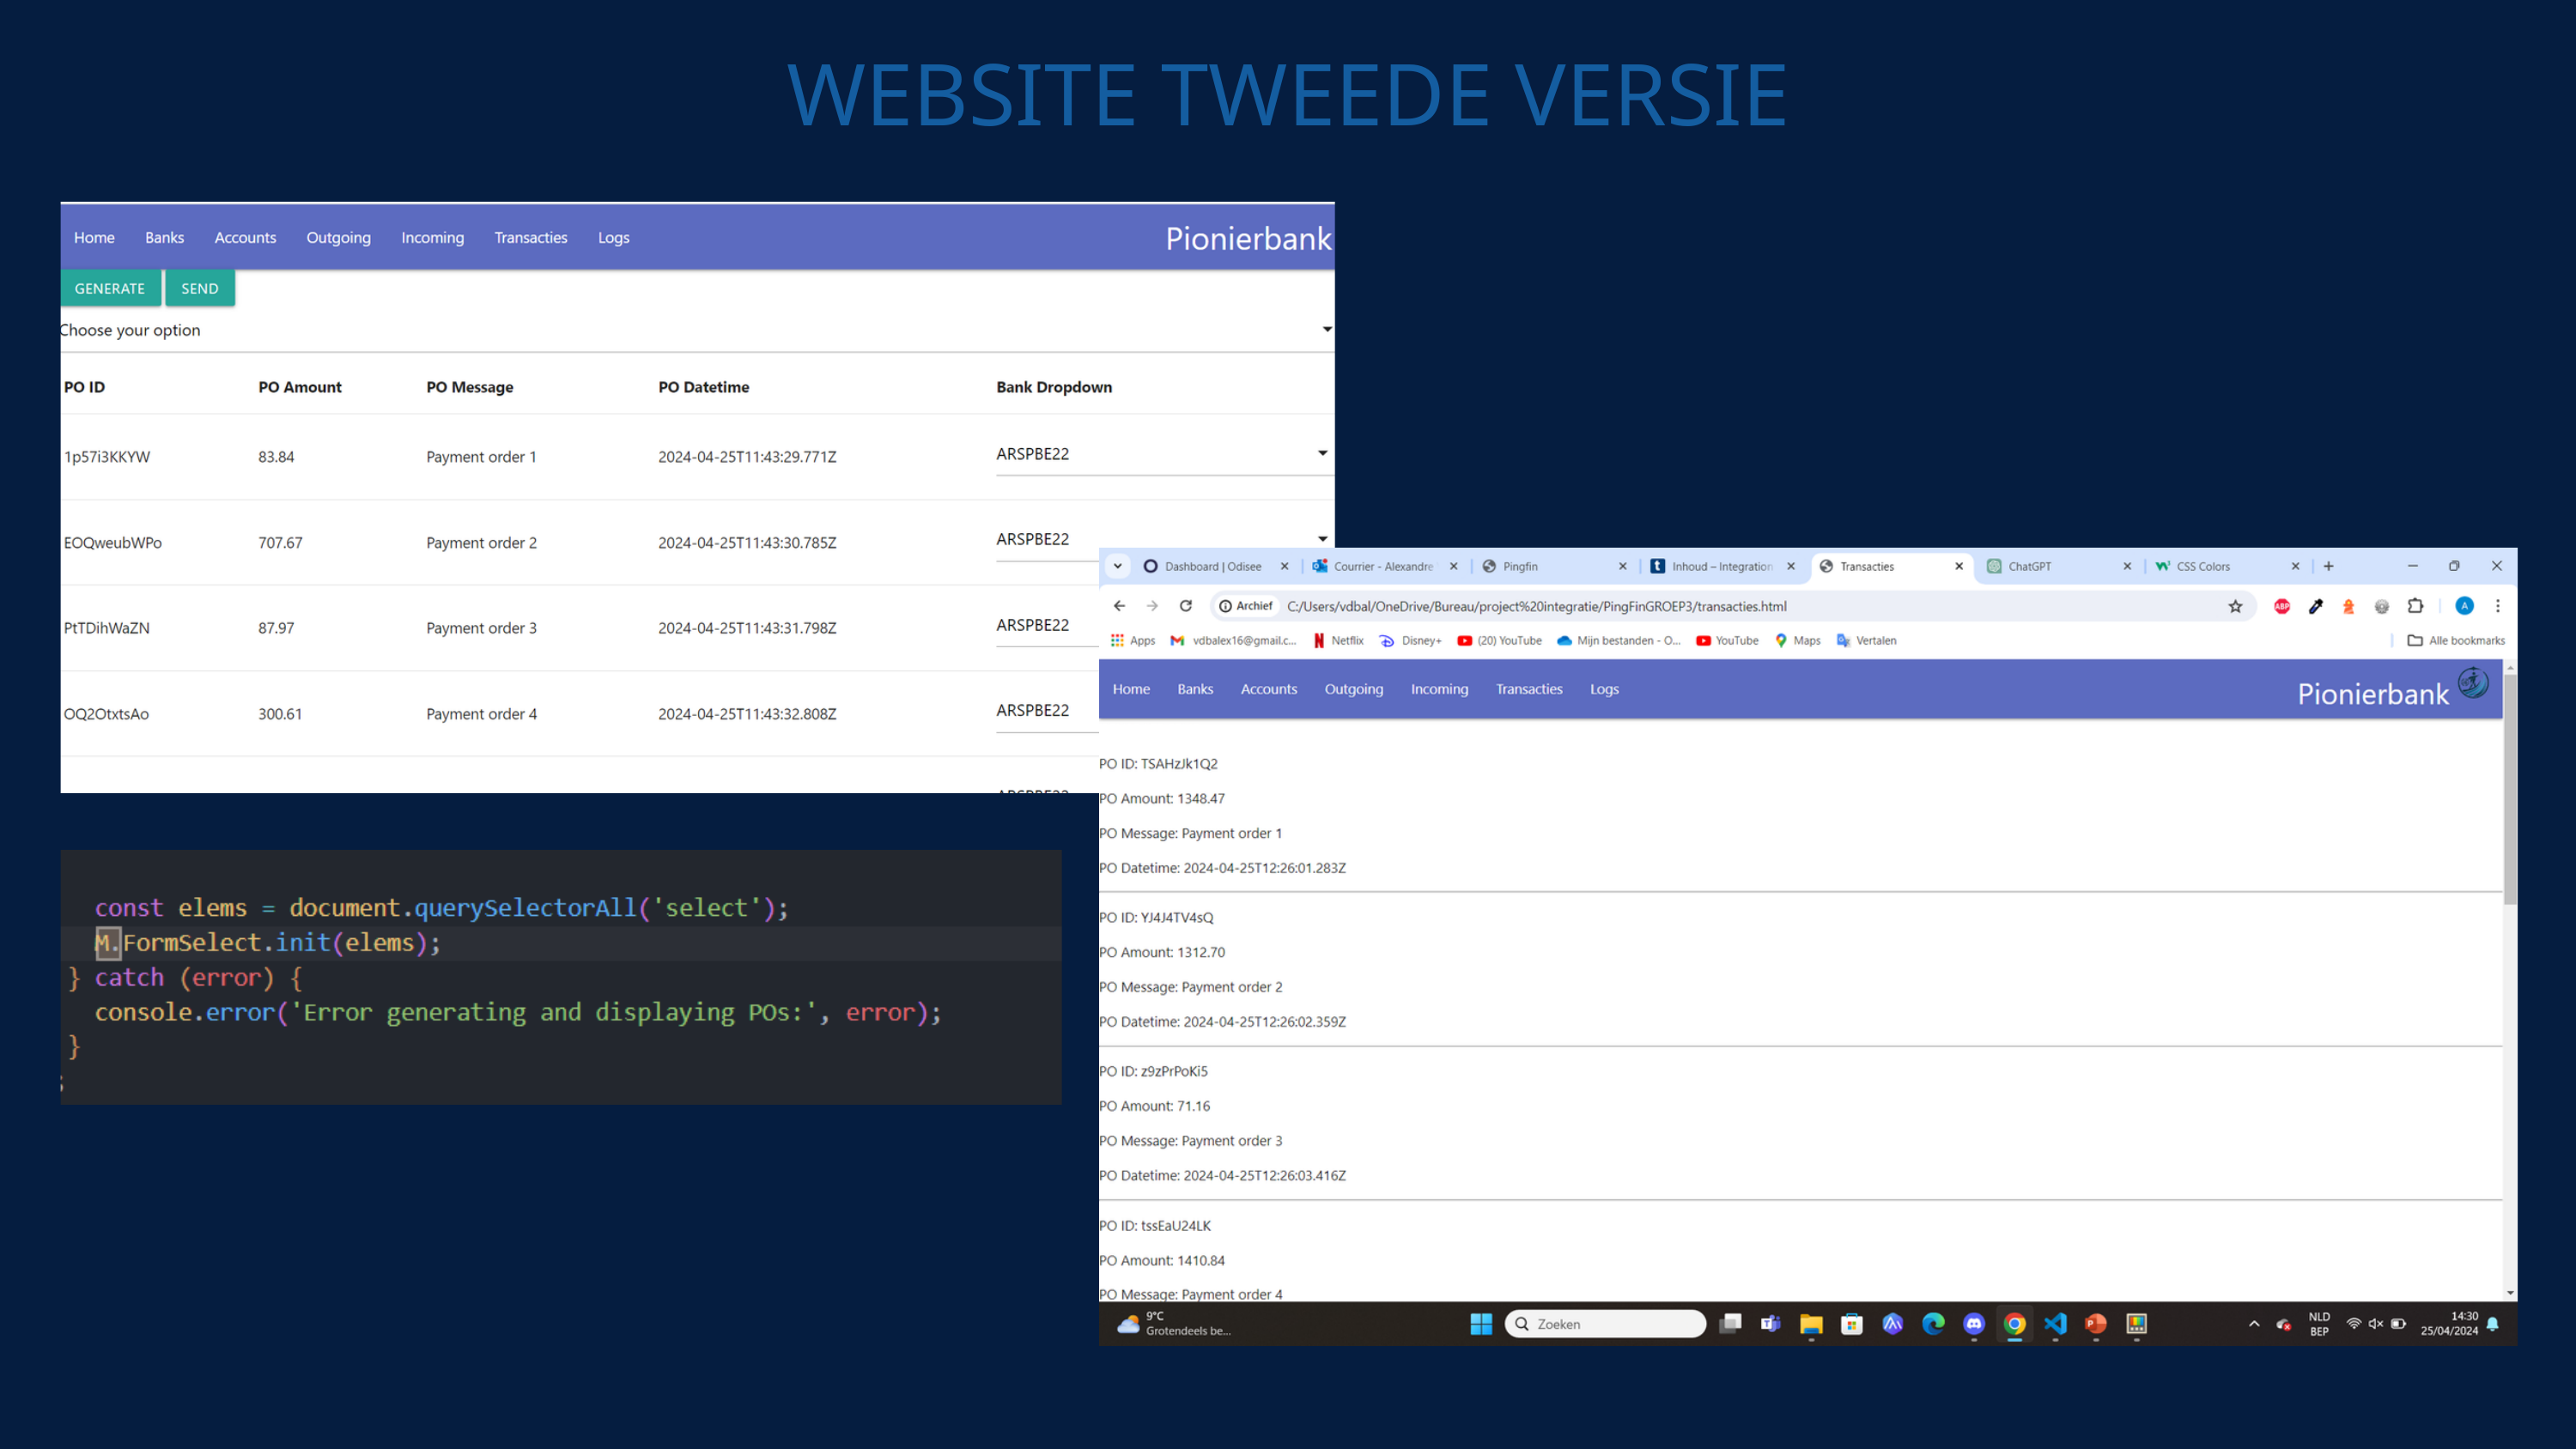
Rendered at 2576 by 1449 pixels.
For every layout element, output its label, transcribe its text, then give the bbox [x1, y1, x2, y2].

text_box [1099, 548, 2518, 1346]
text_box [60, 850, 1062, 1105]
text_box WEBSITE TWEEDE VERSIE [551, 40, 2025, 143]
text_box [60, 202, 1335, 793]
